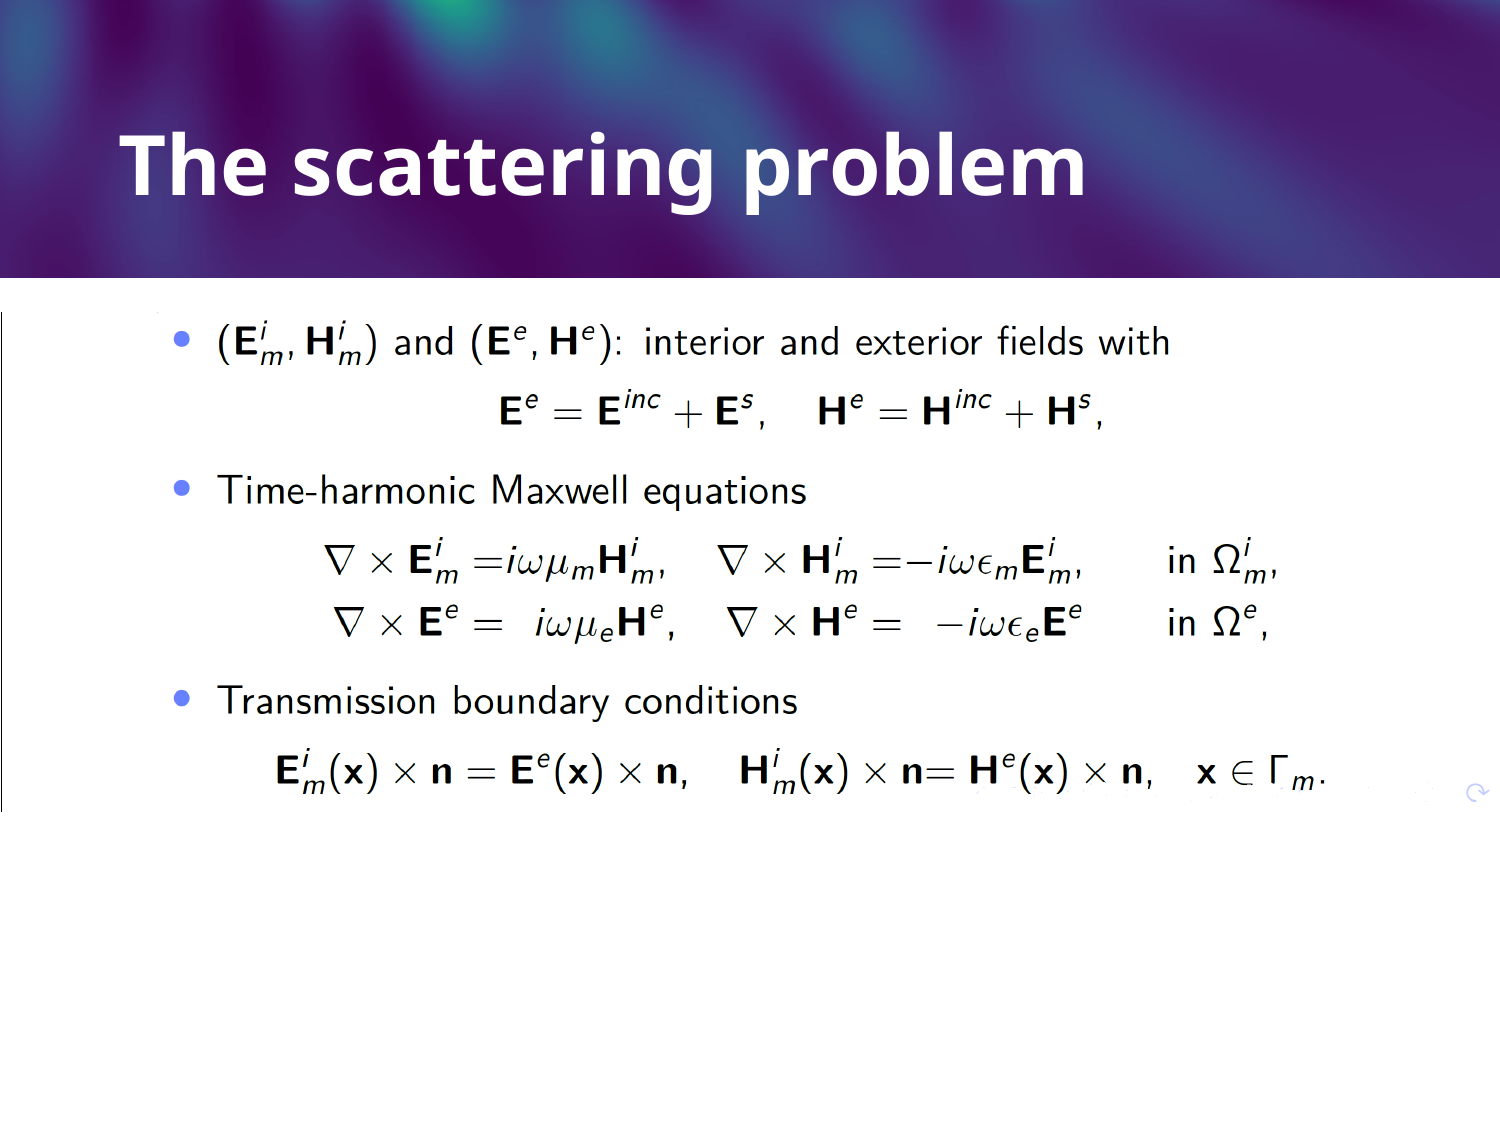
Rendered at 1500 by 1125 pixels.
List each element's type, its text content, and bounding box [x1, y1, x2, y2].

title The scattering problem [103, 59, 1397, 278]
picture [1, 312, 1499, 812]
picture [0, 0, 1500, 278]
